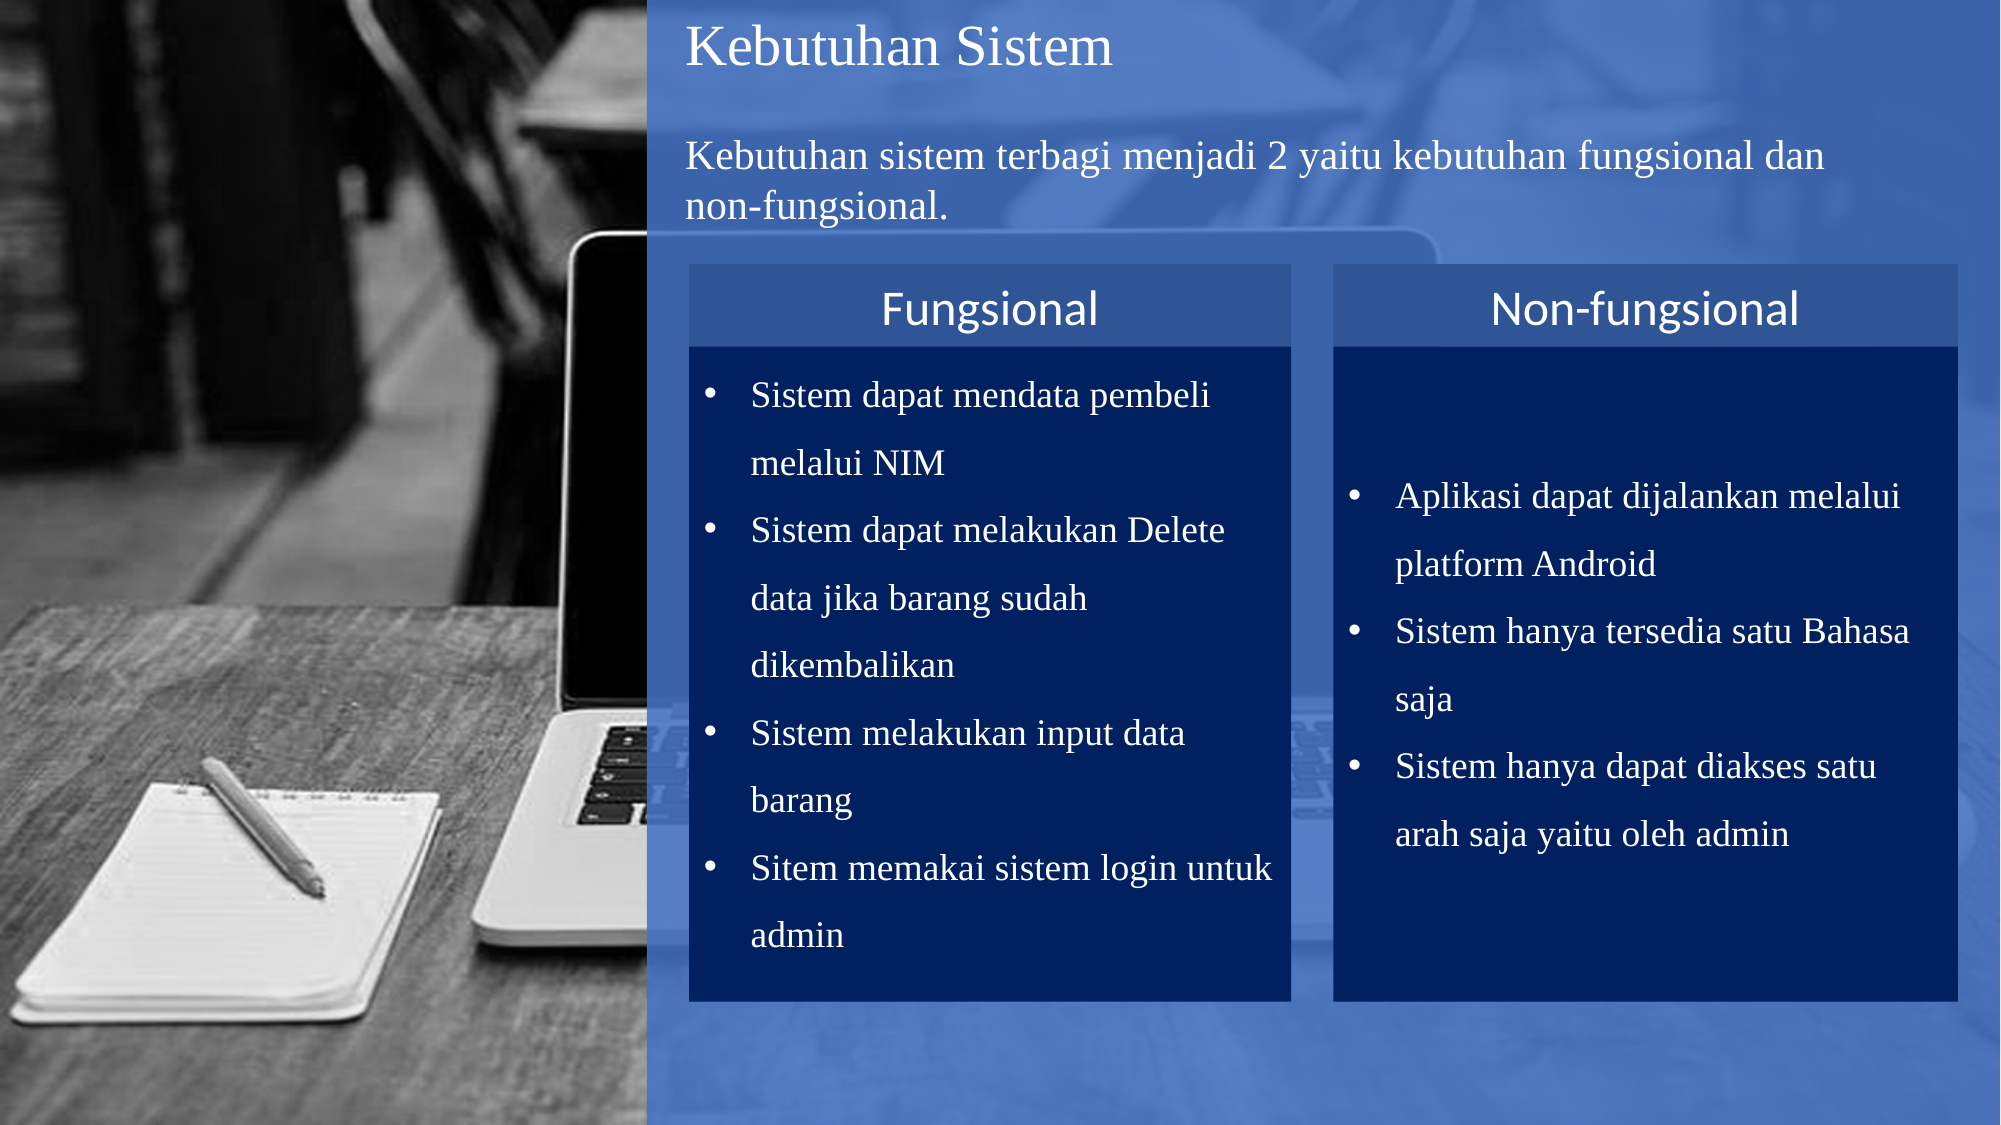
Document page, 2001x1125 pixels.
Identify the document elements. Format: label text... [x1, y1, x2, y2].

text_box [646, 0, 2000, 1125]
text_box Sistem dapat mendata pembeli melalui NIM Sistem dapat melakukan Delete data jika barang sudah dikembalikan Sistem melakukan input data barang Sitem memakai sistem login untuk admin [688, 347, 1292, 1003]
text_box Non-fungsional [1332, 263, 1959, 347]
picture [0, 0, 646, 1125]
text_box Kebutuhan Sistem Kebutuhan sistem terbagi menjadi 2 yaitu kebutuhan fungsional dan non-fungsional. [670, 0, 1852, 285]
text_box Fungsional [688, 263, 1292, 347]
text_box Aplikasi dapat dijalankan melalui platform Android Sistem hanya tersedia satu Bahasa saja Sistem hanya dapat diakses satu arah saja yaitu oleh admin [1332, 347, 1959, 1003]
